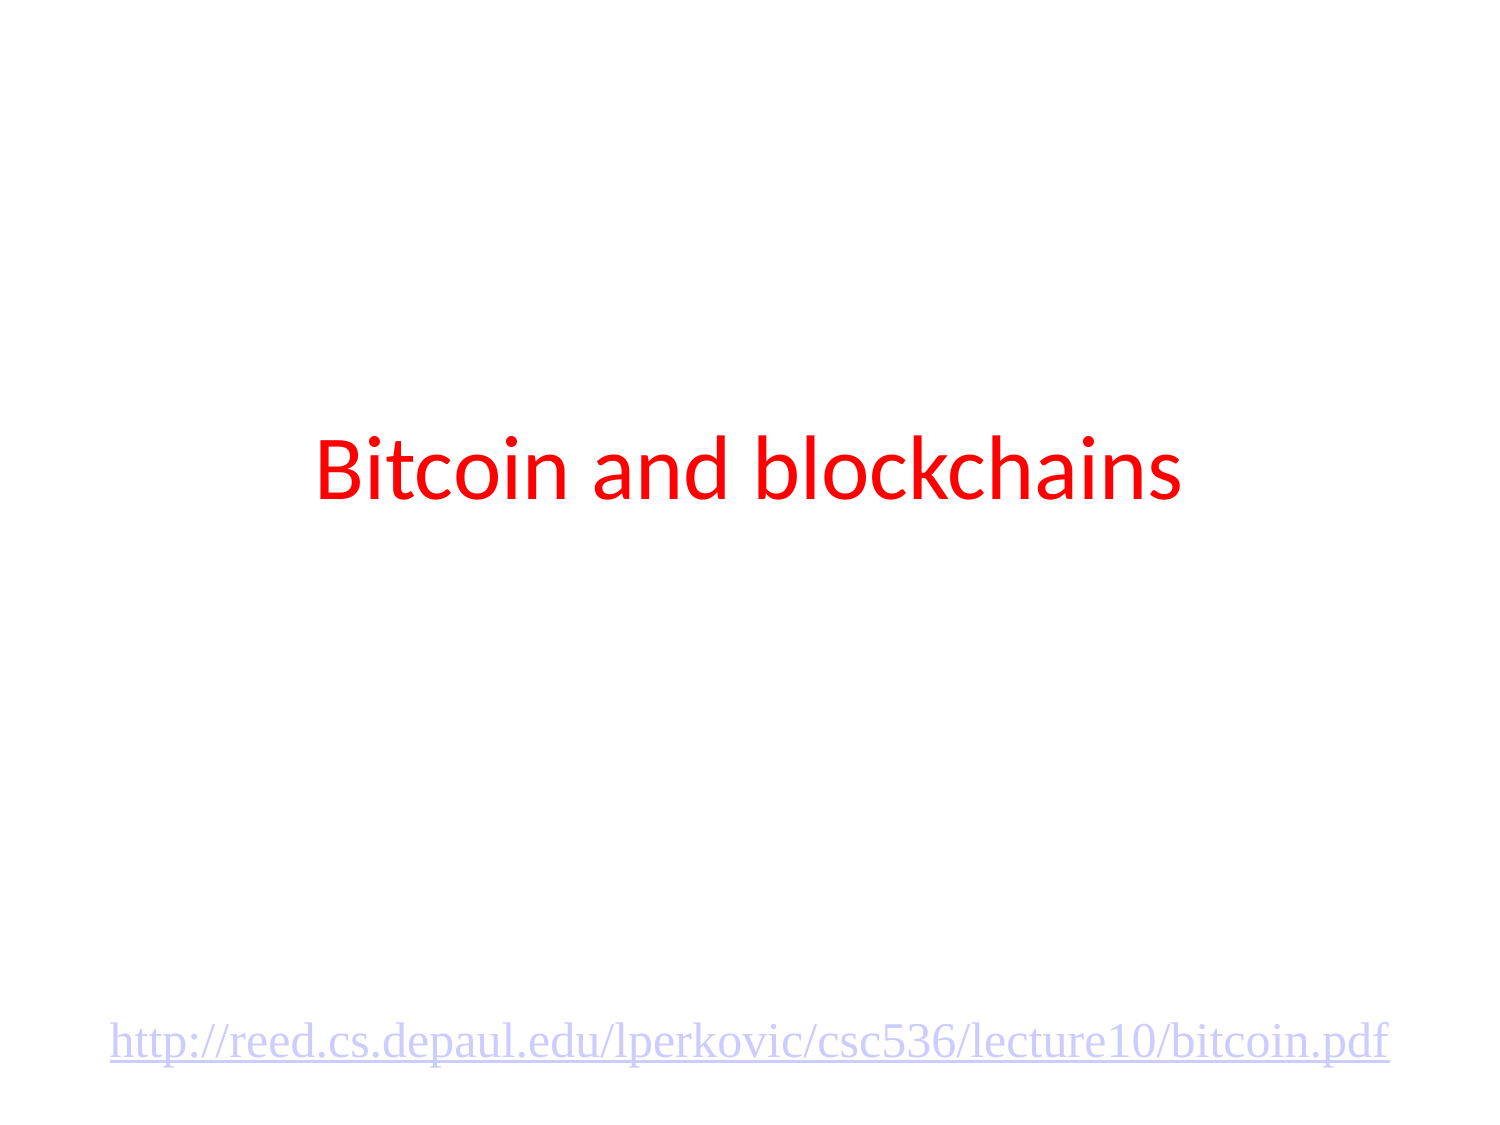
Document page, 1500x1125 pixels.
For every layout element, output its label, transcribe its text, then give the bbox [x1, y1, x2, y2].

text_box Bitcoin and blockchains [112, 375, 1388, 563]
text_box http://reed.cs.depaul.edu/lperkovic/csc536/lecture10/bitcoin.pdf [94, 999, 1406, 1075]
